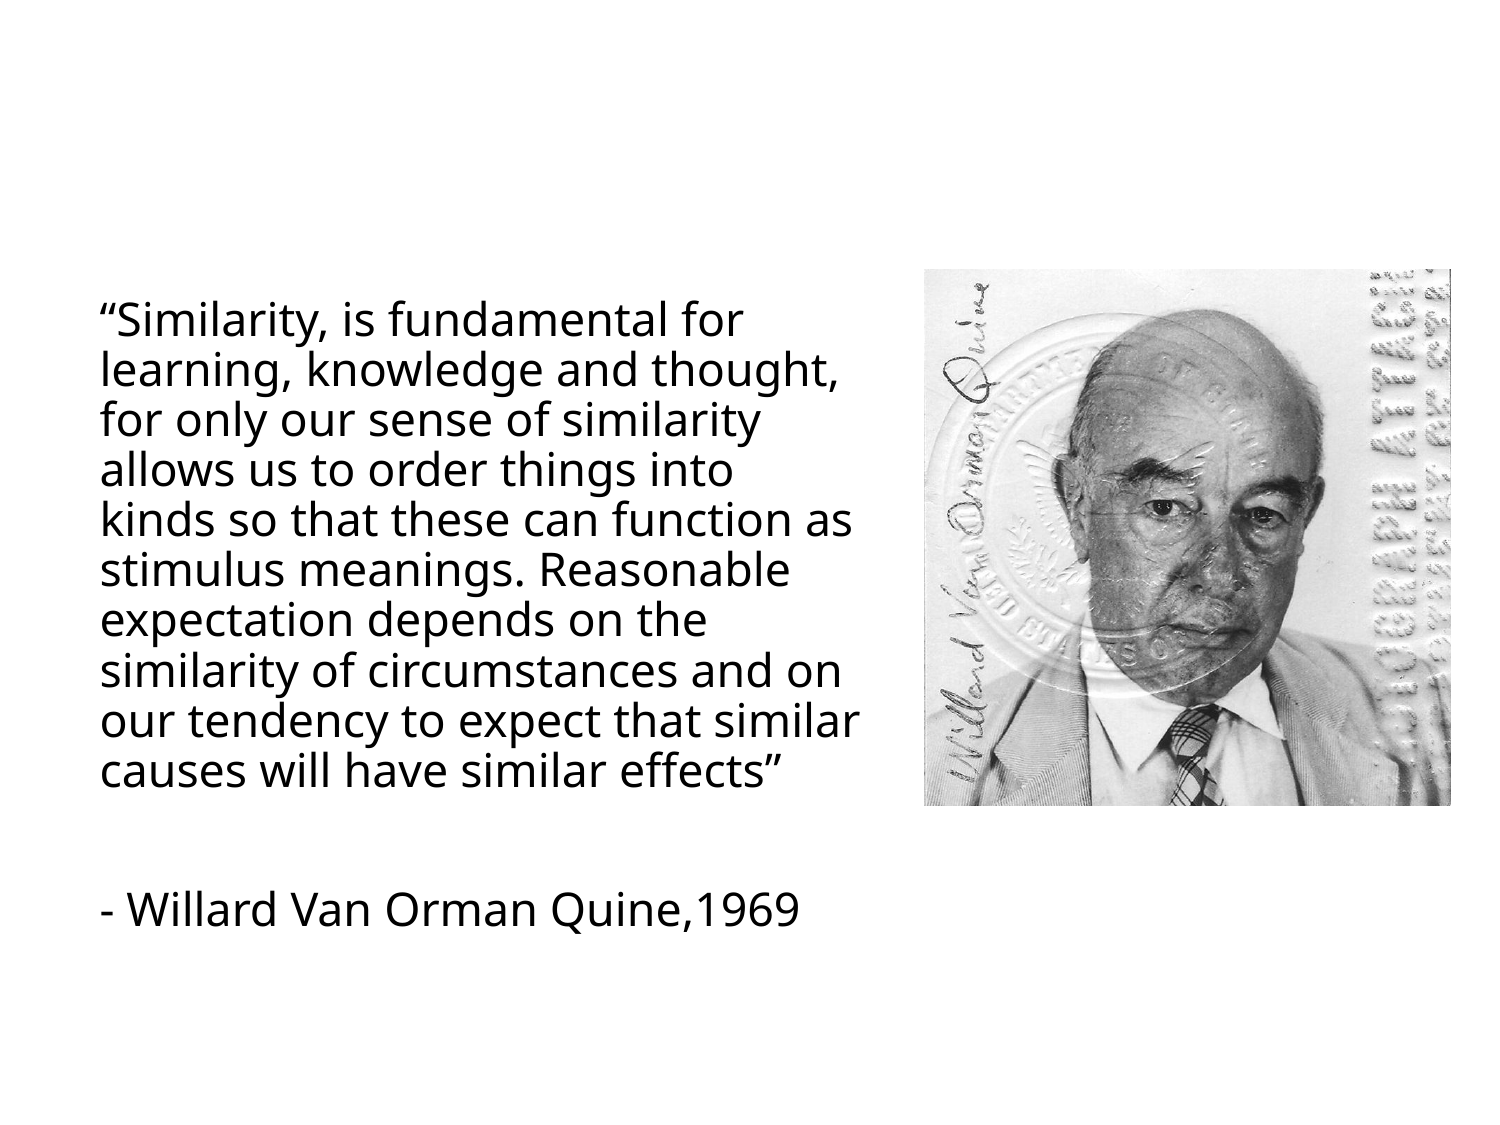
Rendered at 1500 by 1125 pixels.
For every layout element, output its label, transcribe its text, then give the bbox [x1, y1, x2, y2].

picture [924, 269, 1451, 806]
text_box “Similarity, is fundamental for learning, knowledge and thought, for only our sense of similarity allows us to order things into kinds so that these can function as stimulus meanings. Reasonable expectation depends on the similarity of circumstances and on our tendency to expect that similar causes will have similar effects” - Willard Van Orman Quine,1969 [84, 288, 877, 996]
